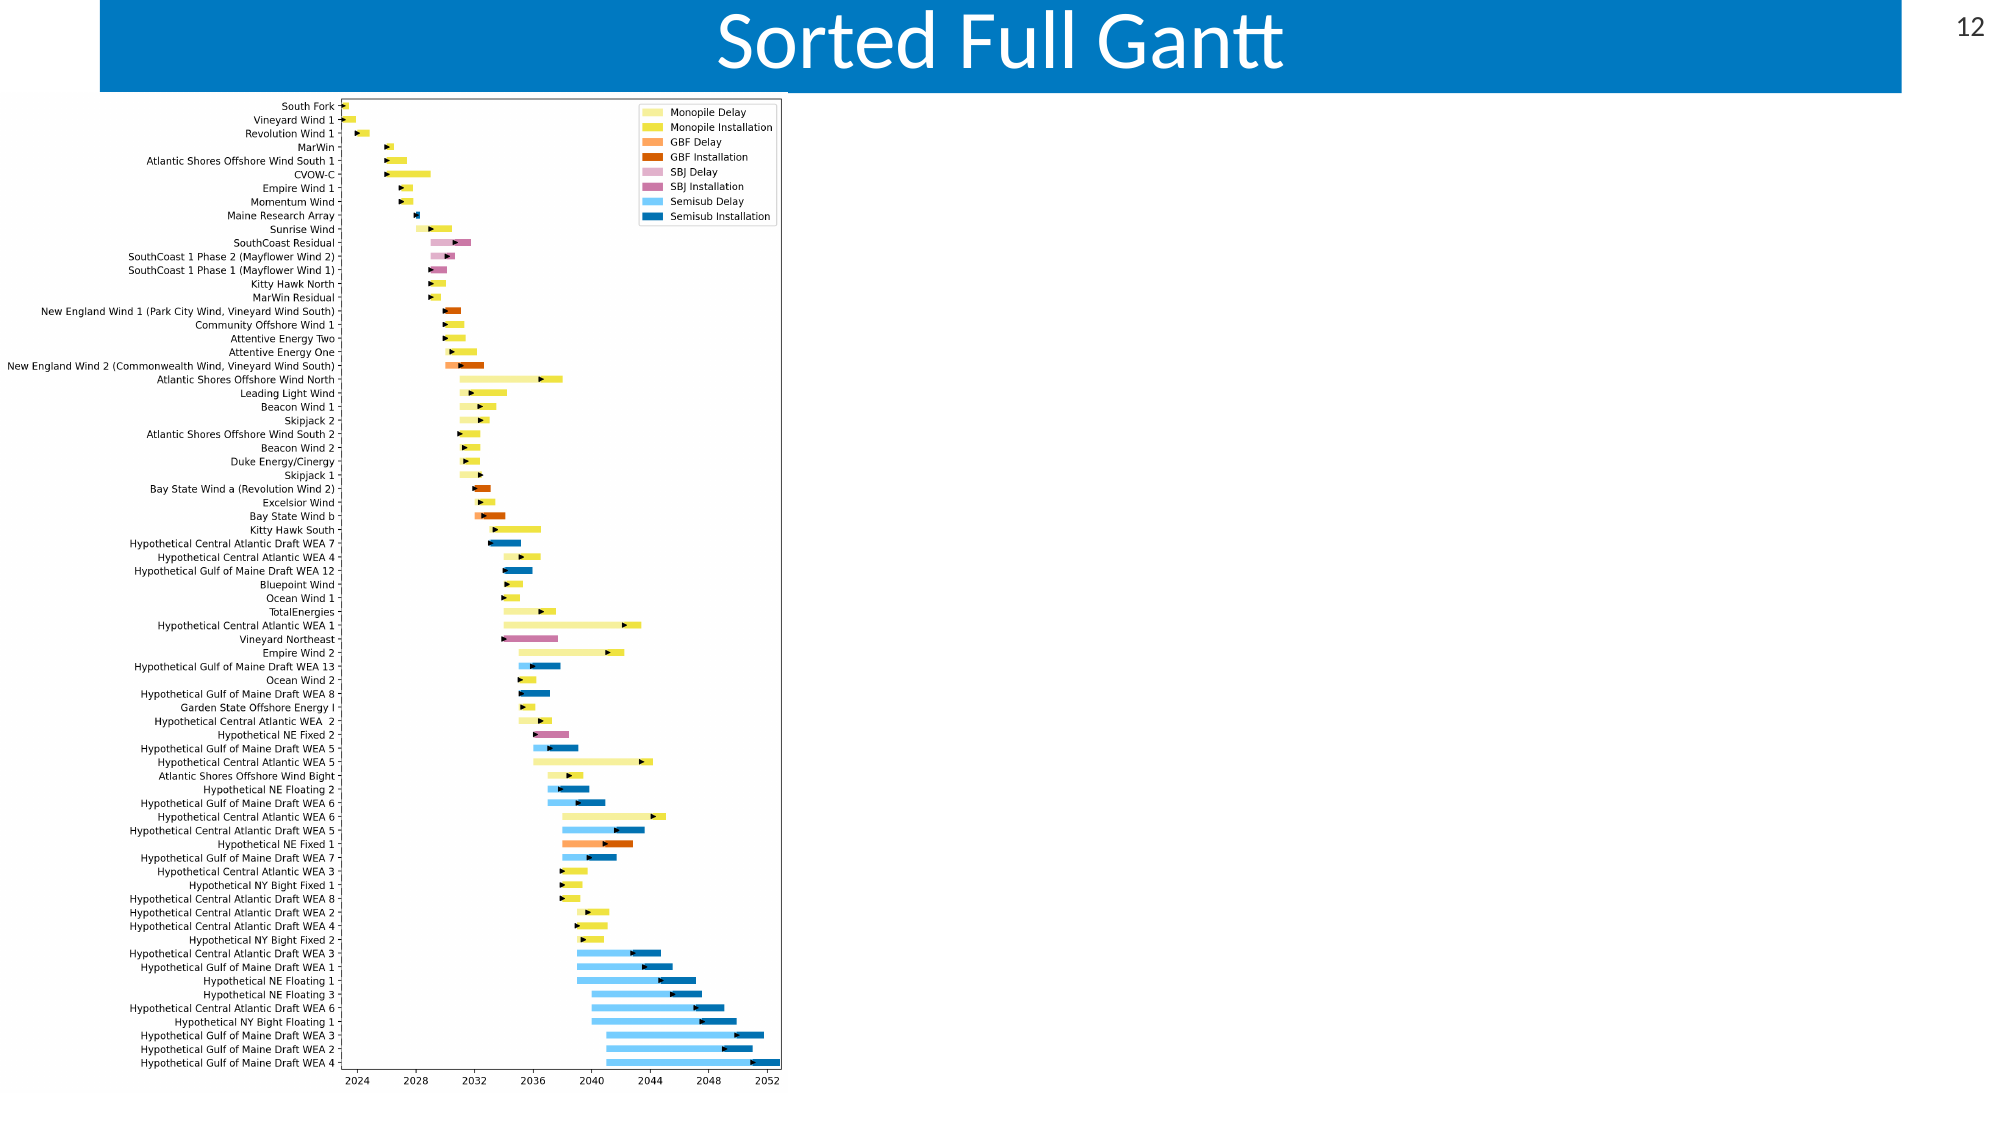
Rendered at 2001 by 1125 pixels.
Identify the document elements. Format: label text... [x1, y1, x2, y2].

picture [0, 92, 788, 1093]
title Sorted Full Gantt [99, 0, 1902, 94]
